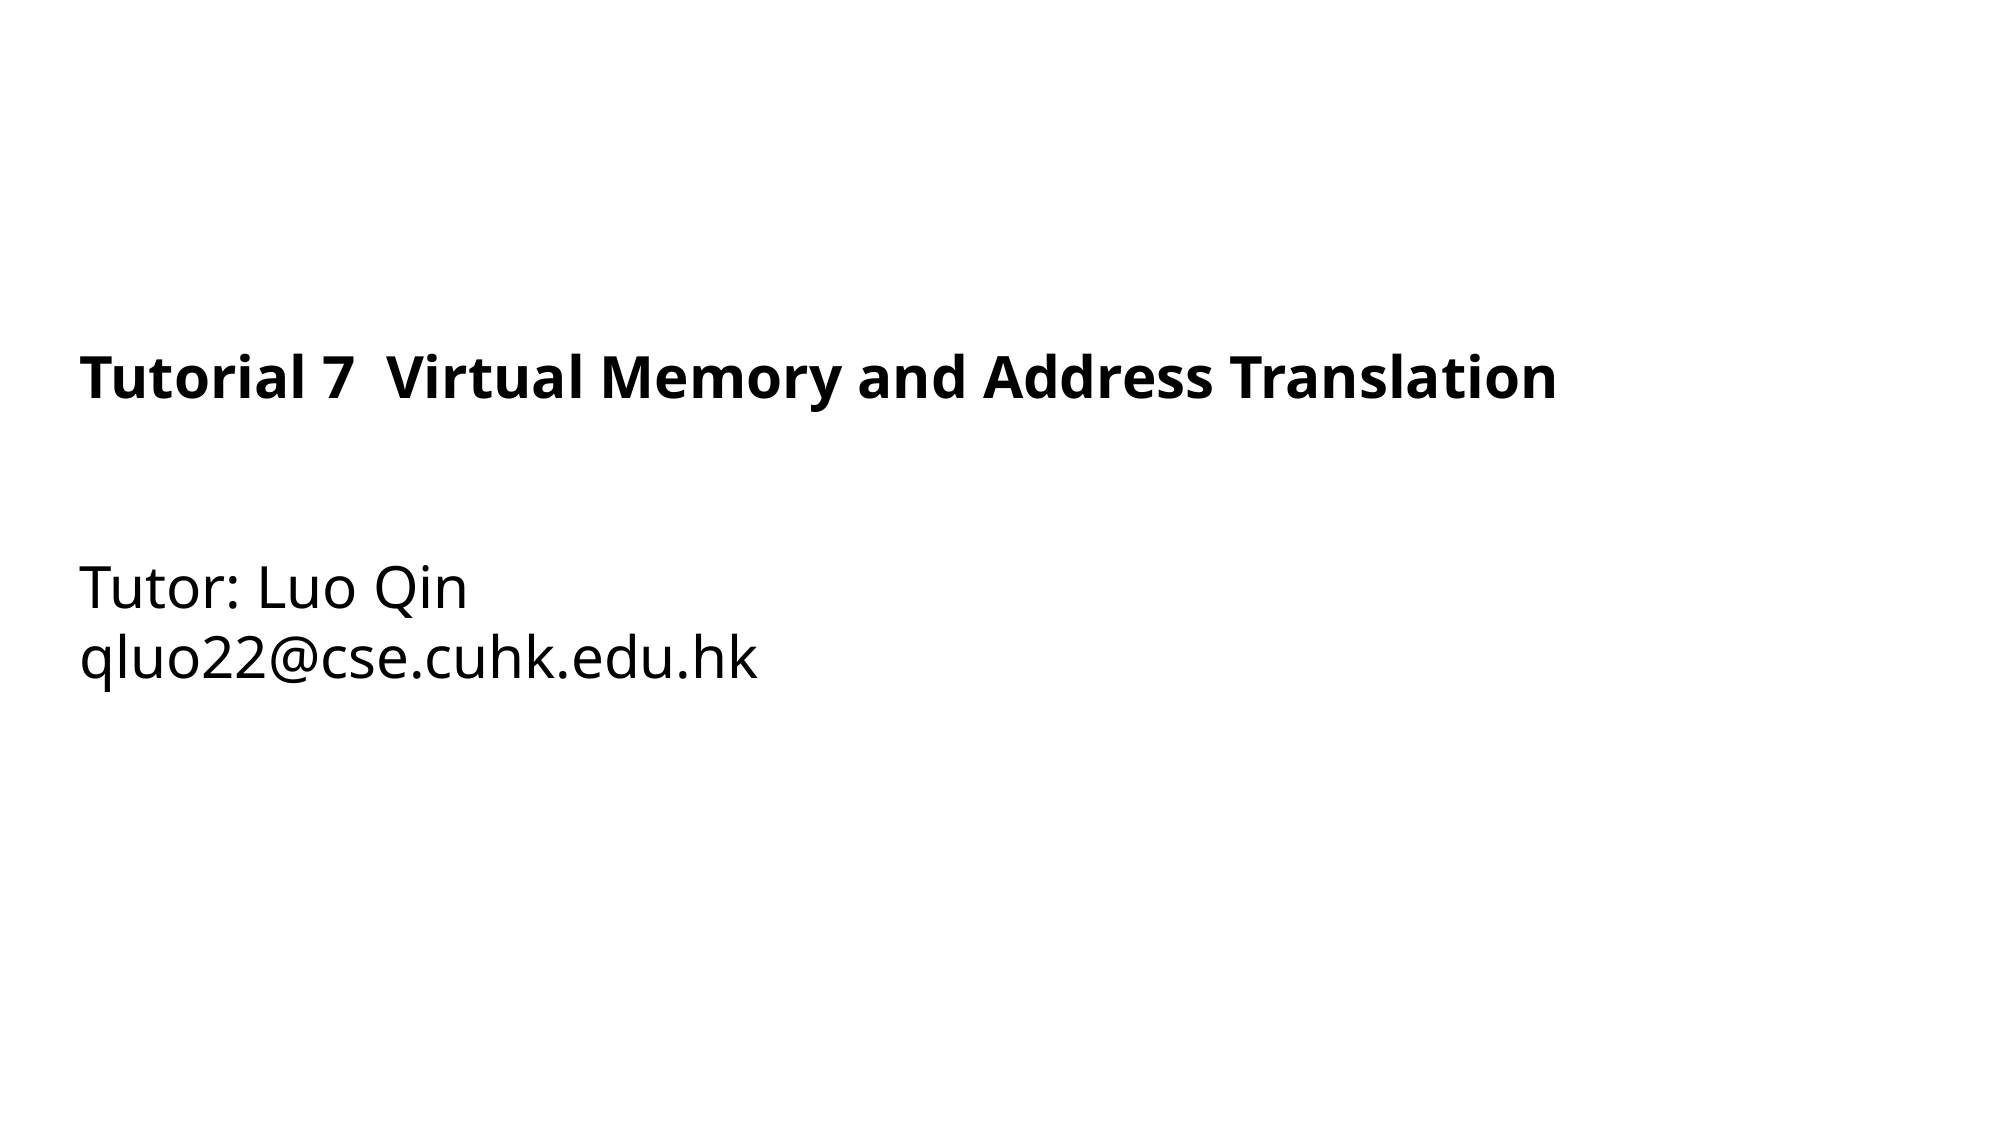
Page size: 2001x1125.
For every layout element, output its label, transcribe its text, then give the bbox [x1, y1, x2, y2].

text_box Tutorial 7 Virtual Memory and Address Translation Tutor: Luo Qin qluo22@cse.cuhk.edu.hk [65, 332, 1574, 908]
